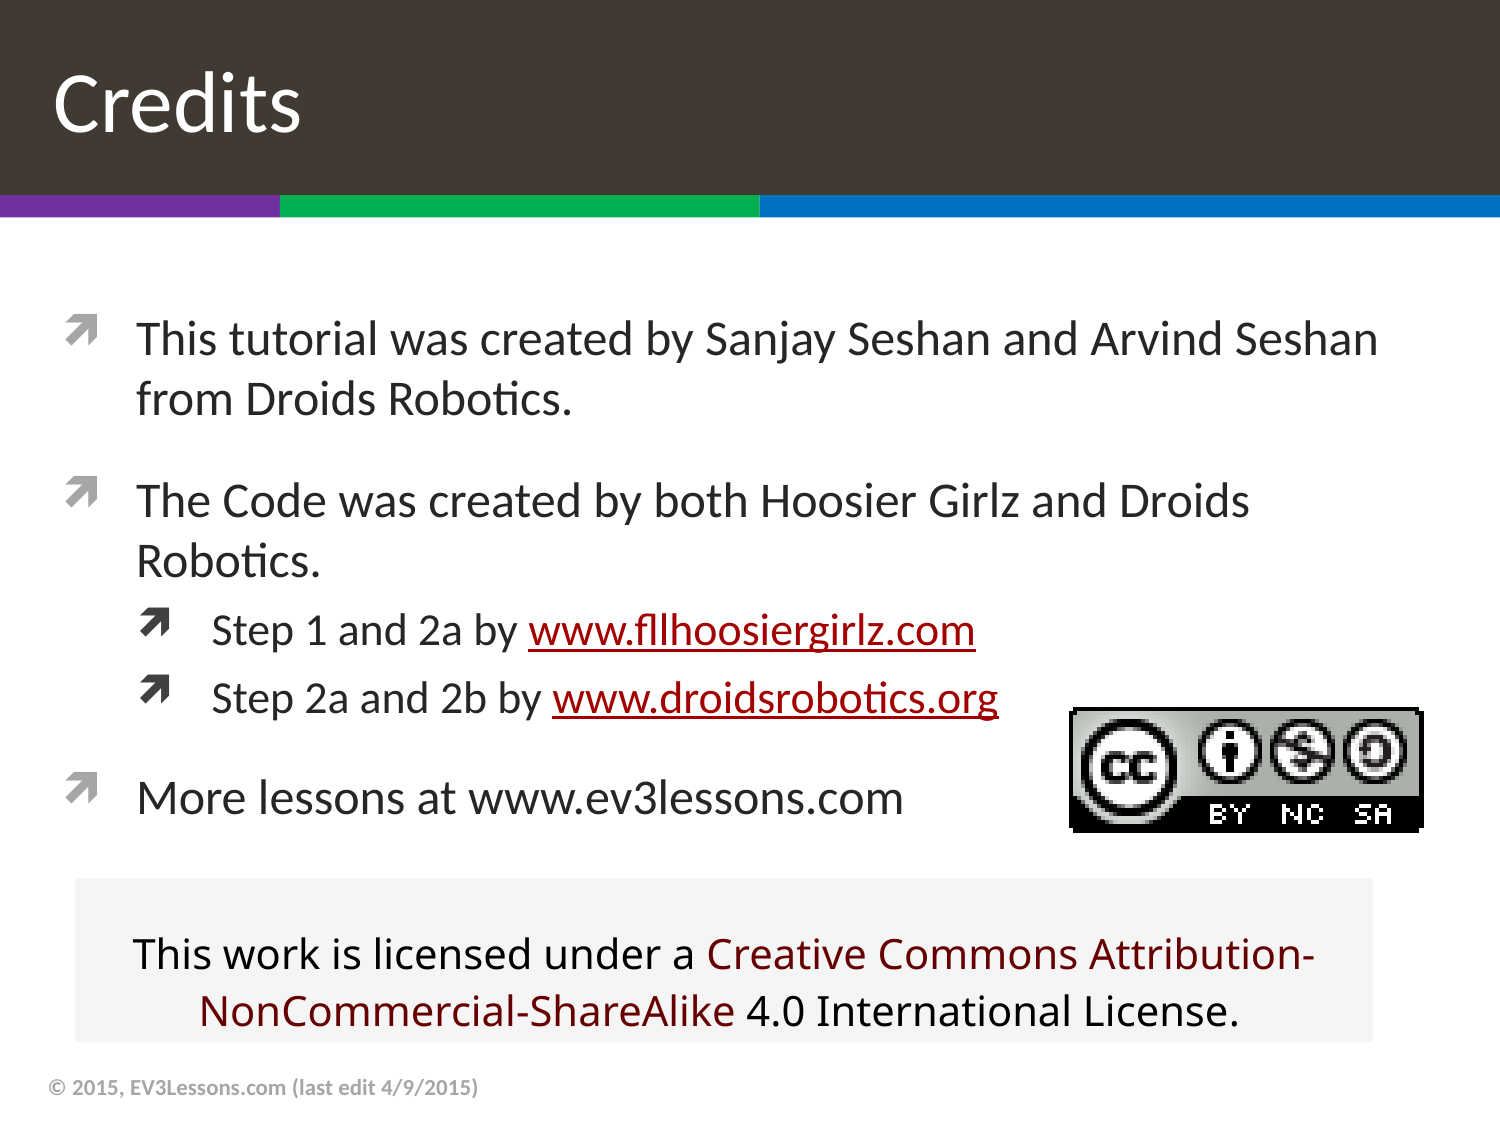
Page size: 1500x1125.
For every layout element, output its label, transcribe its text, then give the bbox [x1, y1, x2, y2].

title Credits [0, 0, 1500, 195]
picture [1068, 706, 1425, 833]
text_box This work is licensed under a Creative Commons Attribution-NonCommercial-ShareAlike 4.0 International License. [74, 878, 1374, 1043]
list This tutorial was created by Sanjay Seshan and Arvind Seshan from Droids Robotics. The Code was created by both Hoosier Girlz and Droids Robotics. Step 1 and 2a by www.fllhoosiergirlz.com Step 2a and 2b by www.droidsrobotics.org More lessons at www.ev3lessons.com [46, 298, 1454, 1005]
footer © 2015, EV3Lessons.com (last edit 4/9/2015) [32, 1055, 1038, 1116]
